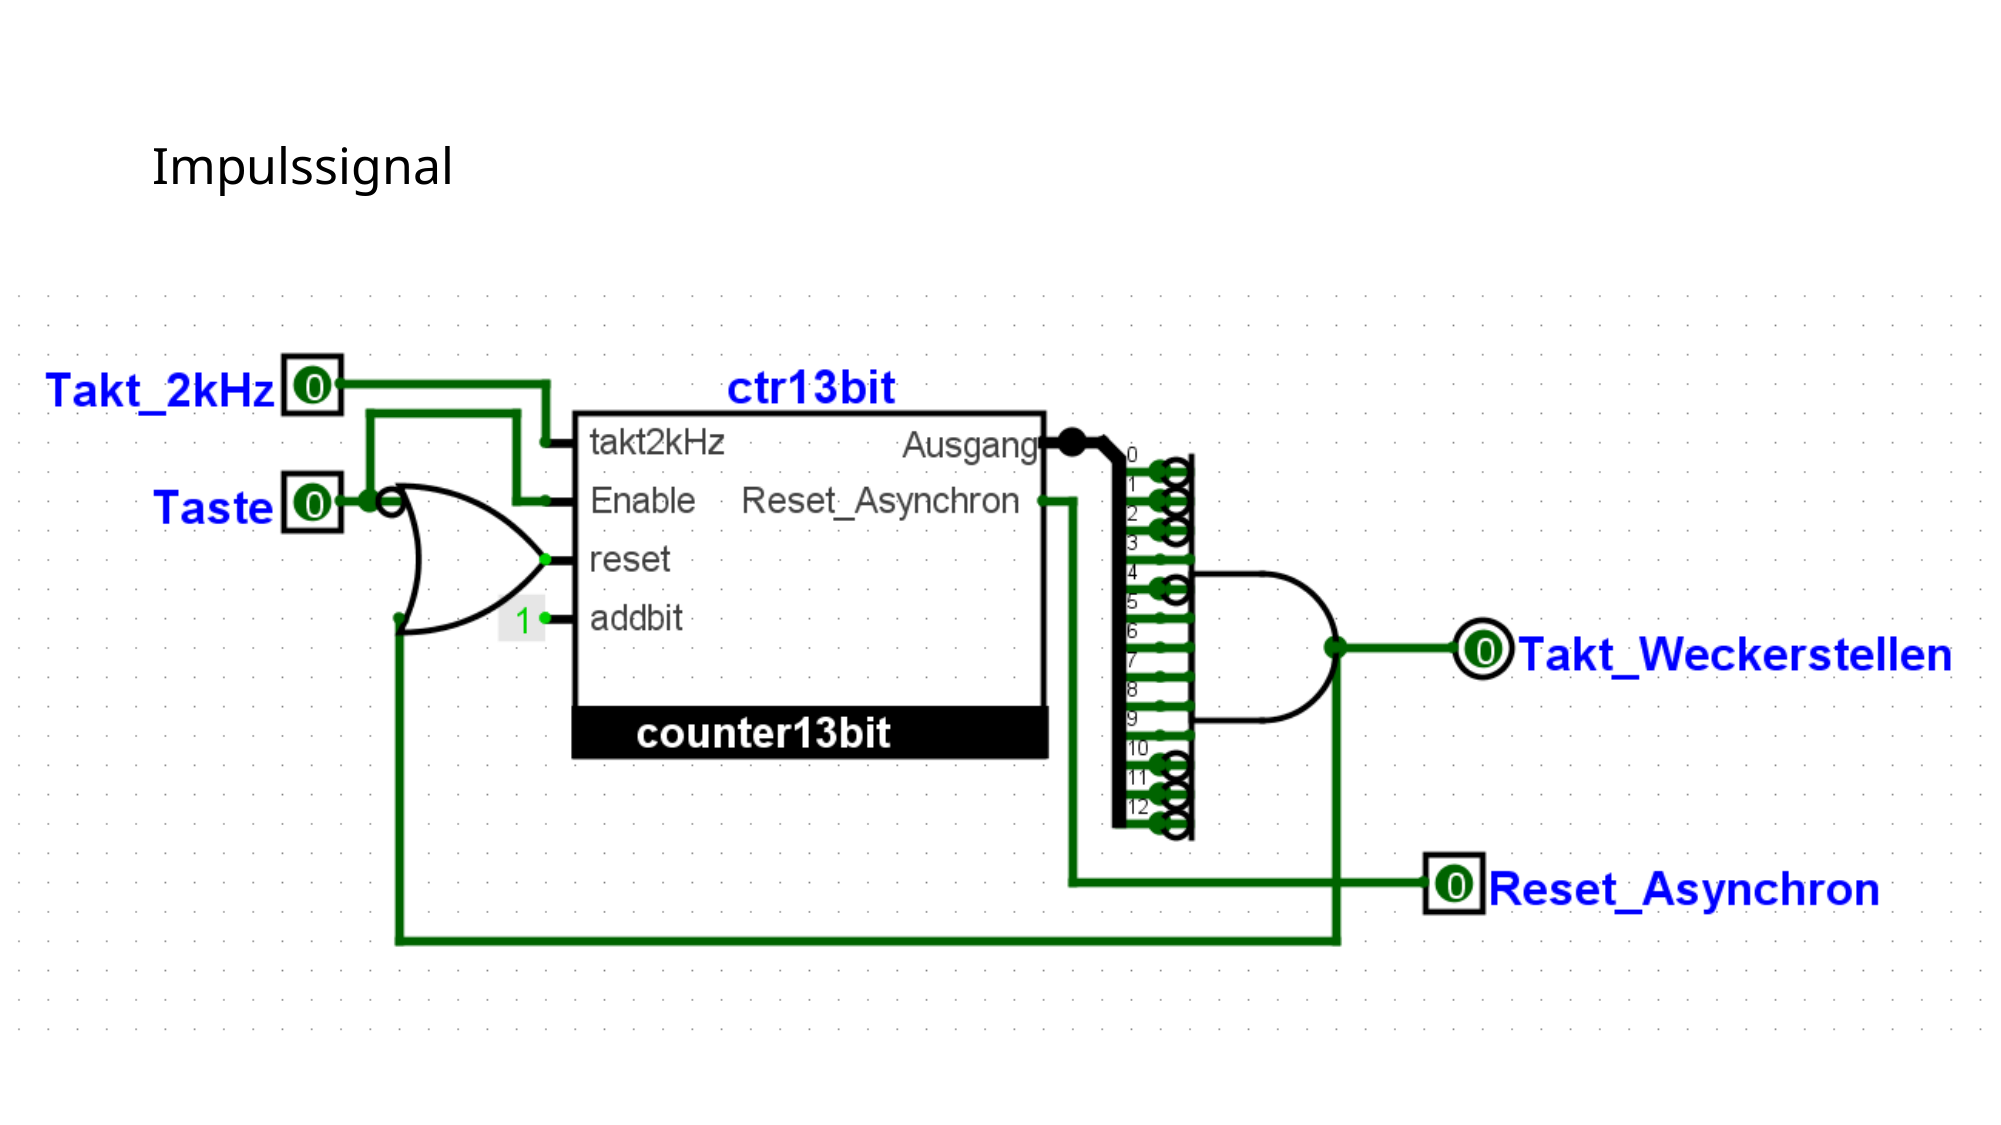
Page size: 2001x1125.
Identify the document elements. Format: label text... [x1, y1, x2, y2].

title Impulssignal [137, 59, 1863, 274]
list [0, 274, 2000, 1038]
